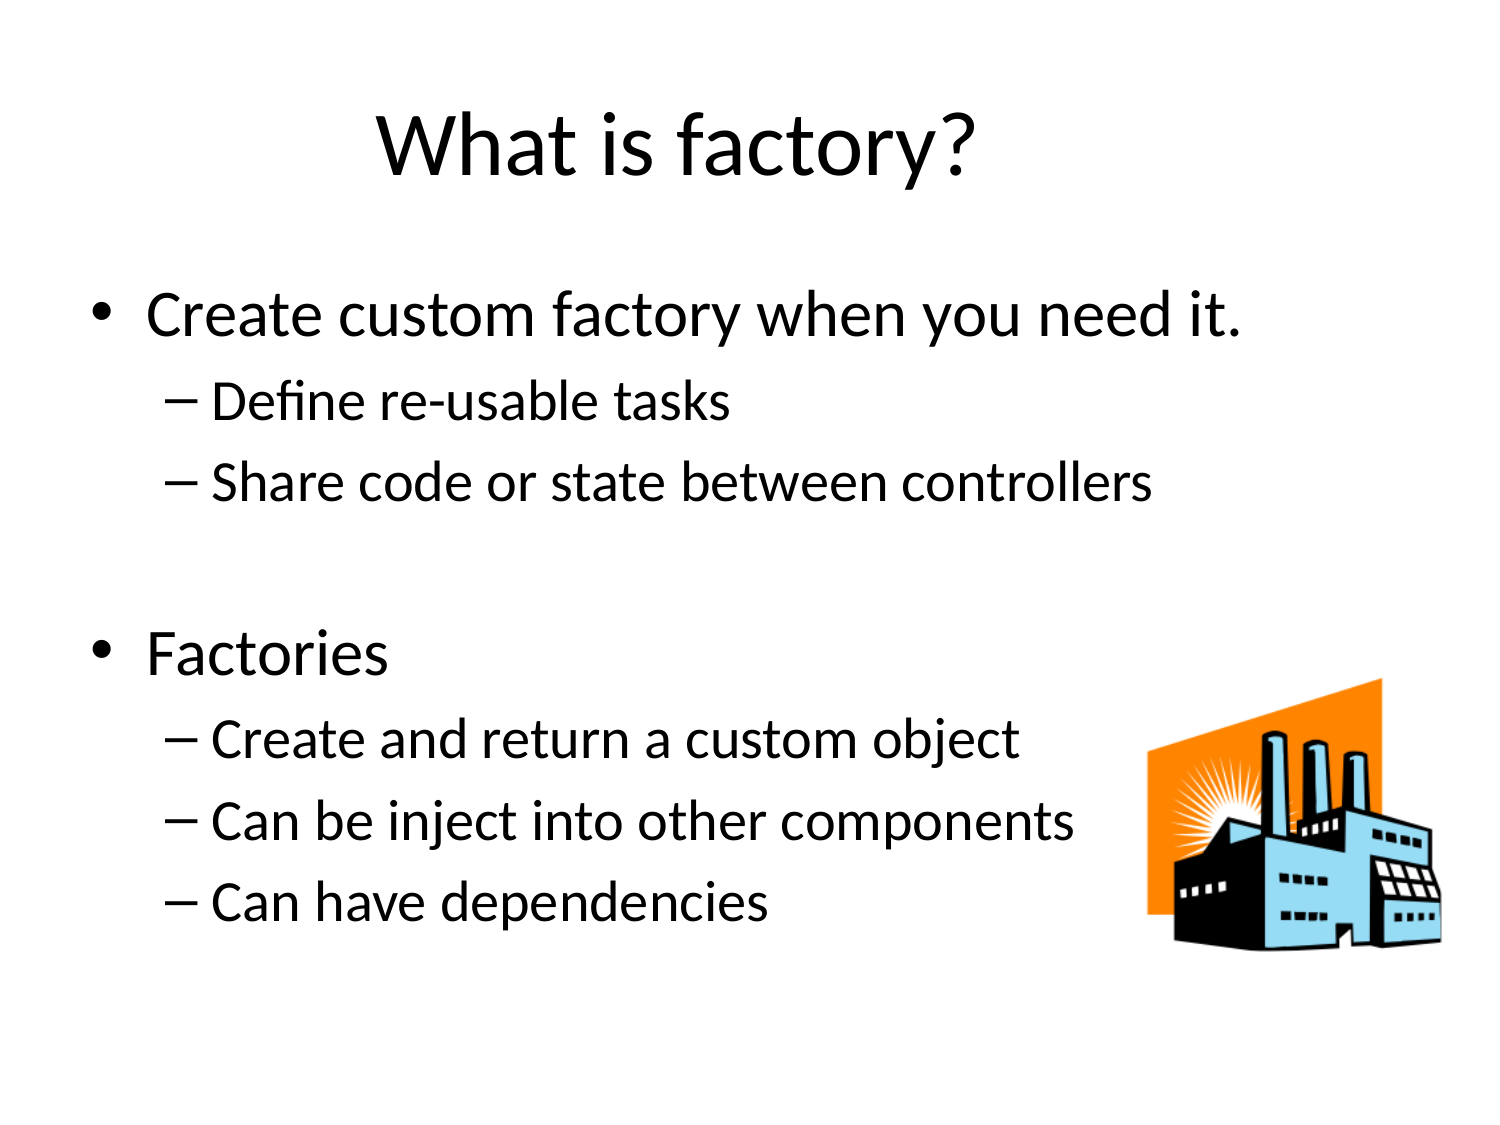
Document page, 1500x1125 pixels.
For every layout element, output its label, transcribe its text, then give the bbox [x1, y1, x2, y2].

list Create custom factory when you need it. Define re-usable tasks Share code or state between controllers Factories Create and return a custom object Can be inject into other components Can have dependencies [75, 262, 1425, 1005]
picture [1119, 649, 1467, 1006]
title What is factory? [75, 45, 1425, 233]
